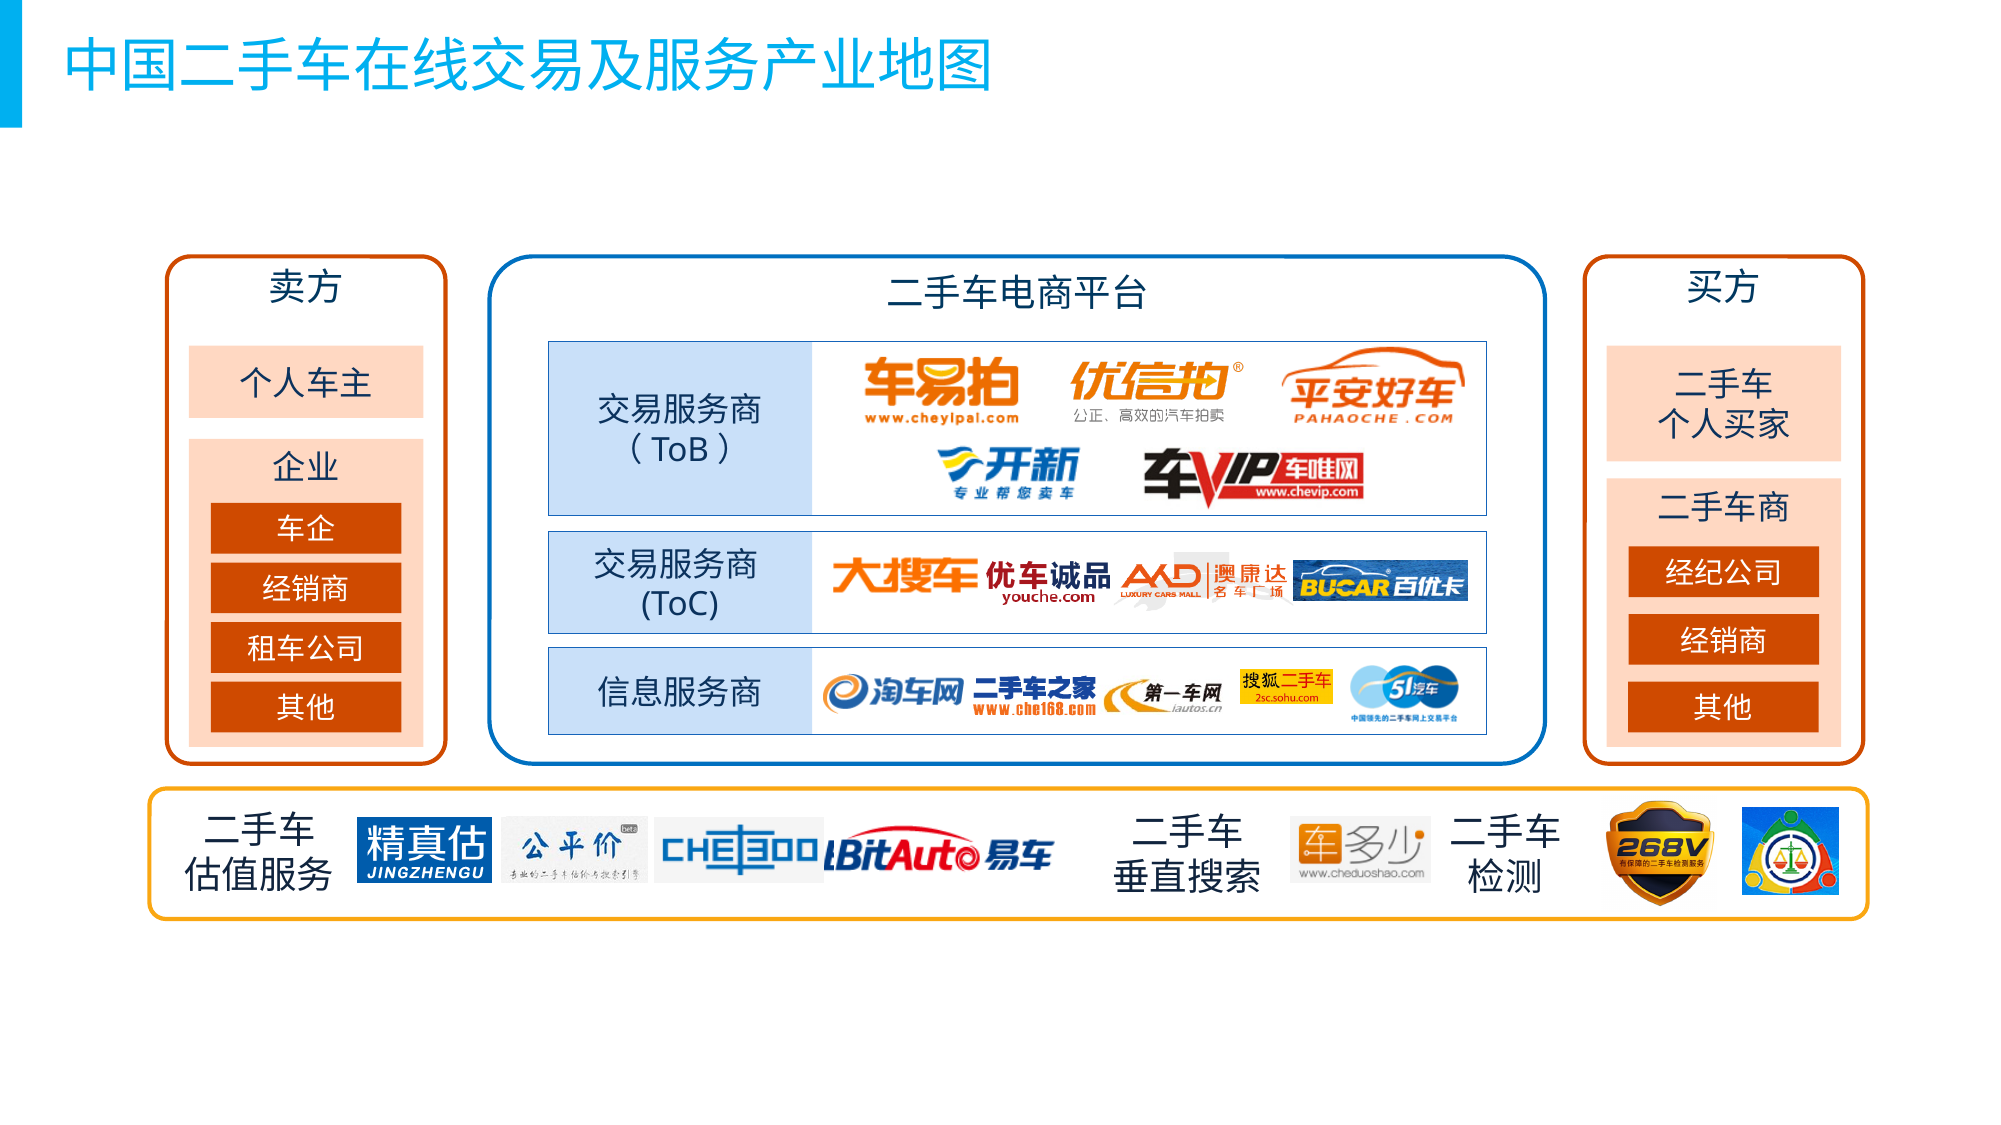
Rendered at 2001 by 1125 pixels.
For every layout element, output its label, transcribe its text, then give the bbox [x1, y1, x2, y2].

text_box [0, 0, 23, 128]
text_box 中国二手车在线交易及服务产业地图 [47, 20, 1154, 106]
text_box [137, 256, 1868, 919]
